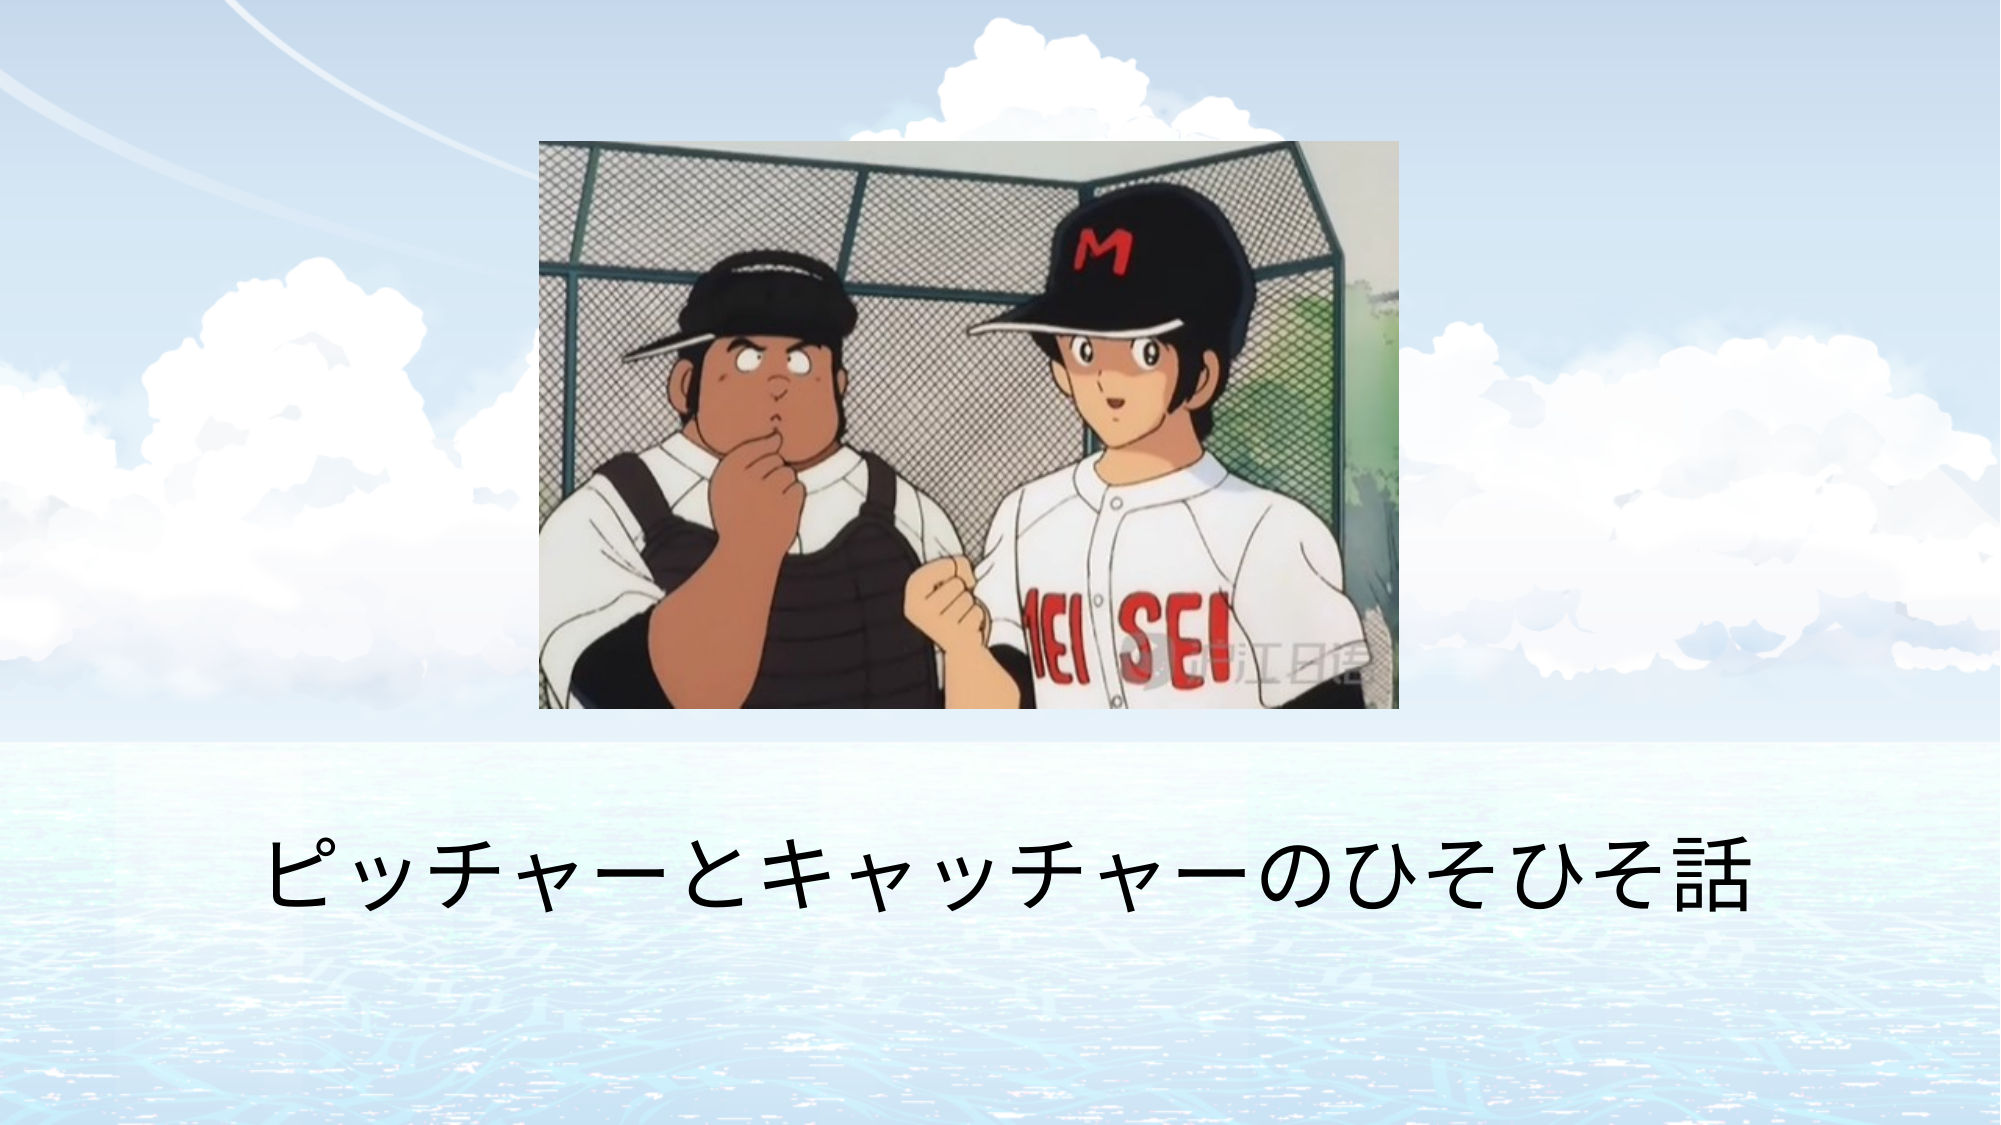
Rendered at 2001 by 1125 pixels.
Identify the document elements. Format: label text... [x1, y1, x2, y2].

text_box ピッチャーとキャッチャーのひそひそ話 [242, 814, 1769, 930]
picture [539, 141, 1399, 709]
